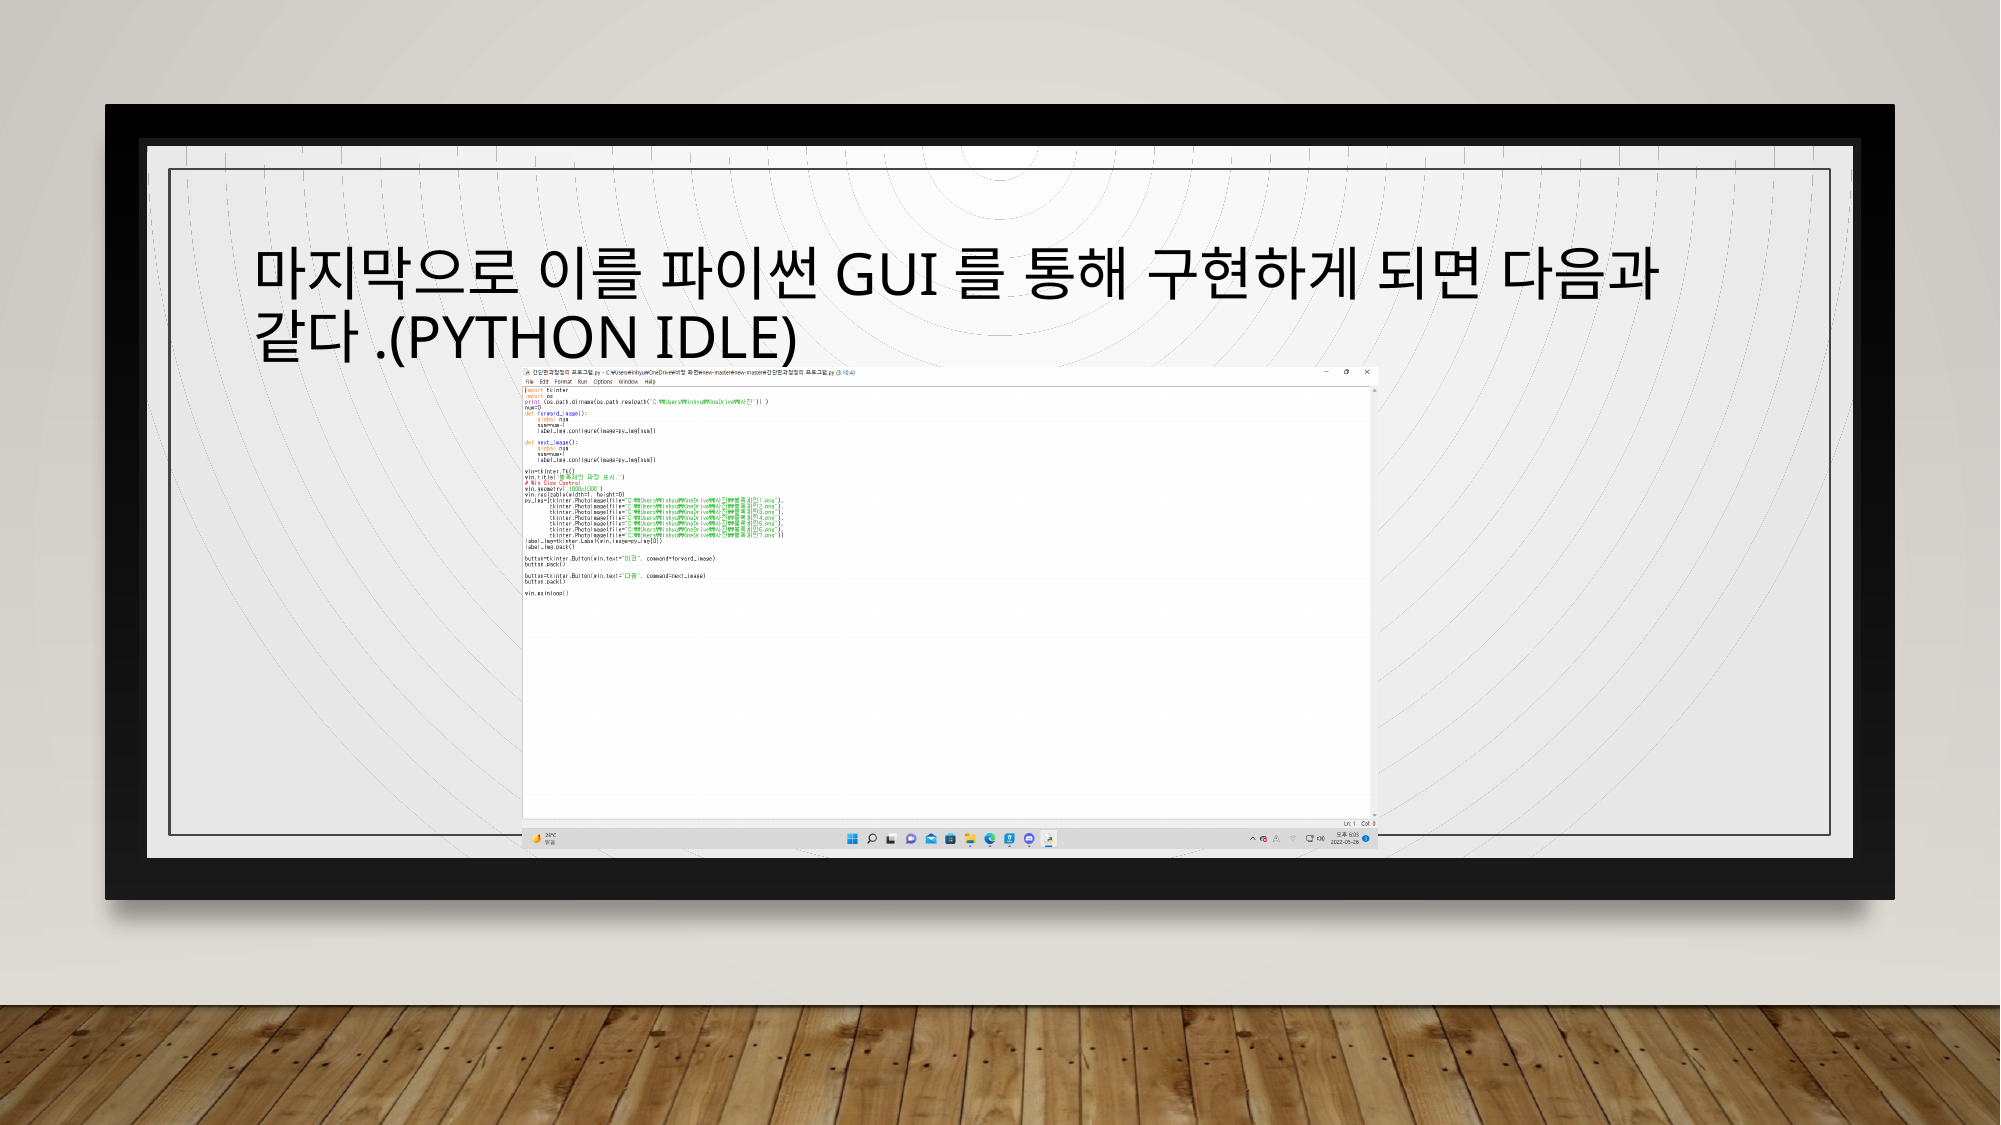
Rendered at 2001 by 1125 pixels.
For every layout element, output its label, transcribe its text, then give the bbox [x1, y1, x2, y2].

title 마지막으로 이를 파이썬GUI를 통해 구현하게 되면 다음과 같다.(python idle) [238, 225, 1781, 391]
text_box [0, 330, 2000, 1004]
text_box [168, 168, 1831, 836]
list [521, 366, 1379, 849]
text_box [0, 0, 2000, 330]
text_box [105, 104, 1895, 900]
picture [0, 1004, 2000, 1125]
text_box [142, 141, 1858, 863]
